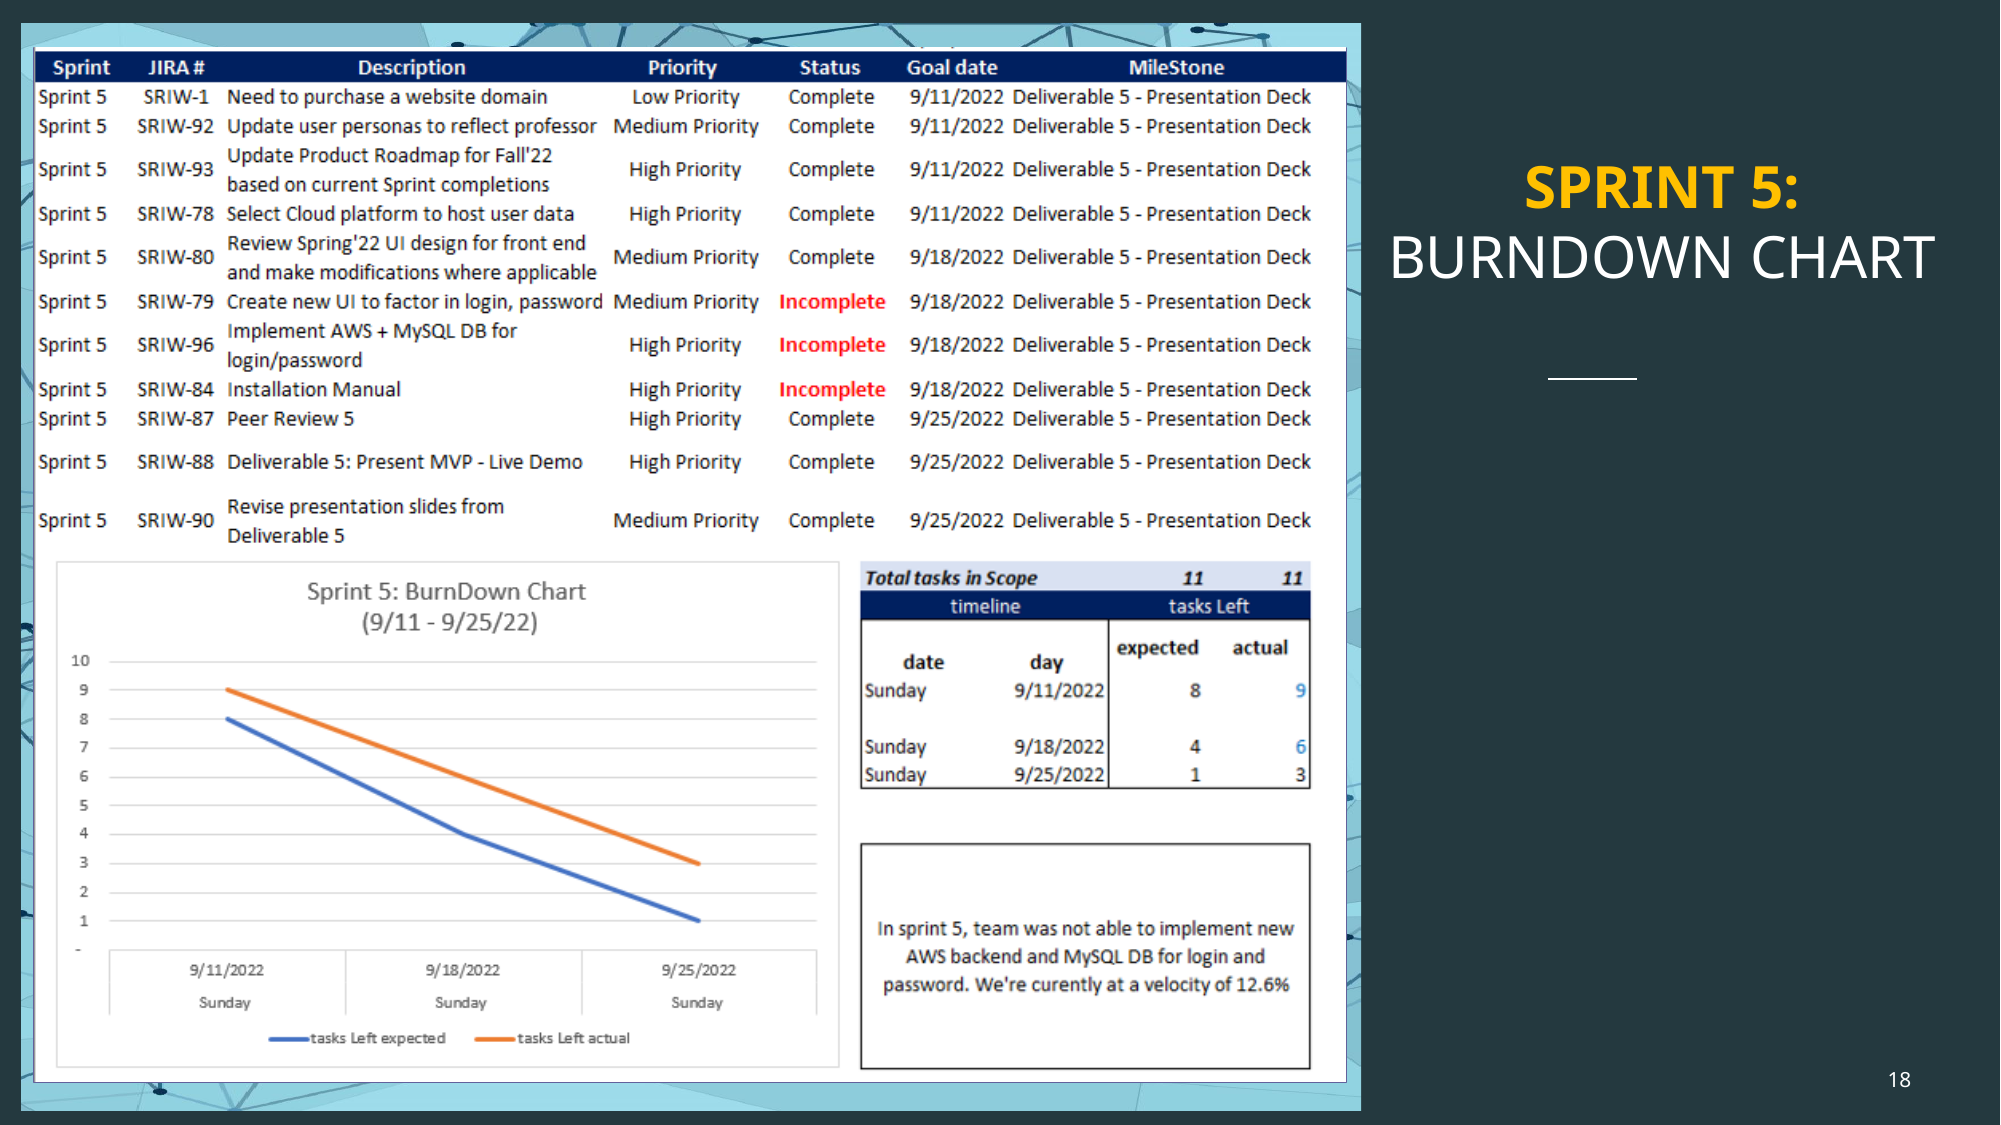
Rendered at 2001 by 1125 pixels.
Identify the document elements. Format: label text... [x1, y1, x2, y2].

text_box [0, 0, 2000, 1125]
slide_number 18 [1549, 1050, 1912, 1111]
text_box SPRINT 5: BURNDOWN CHART [1385, 54, 1939, 290]
picture [33, 47, 1346, 1083]
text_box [20, 23, 1362, 1112]
